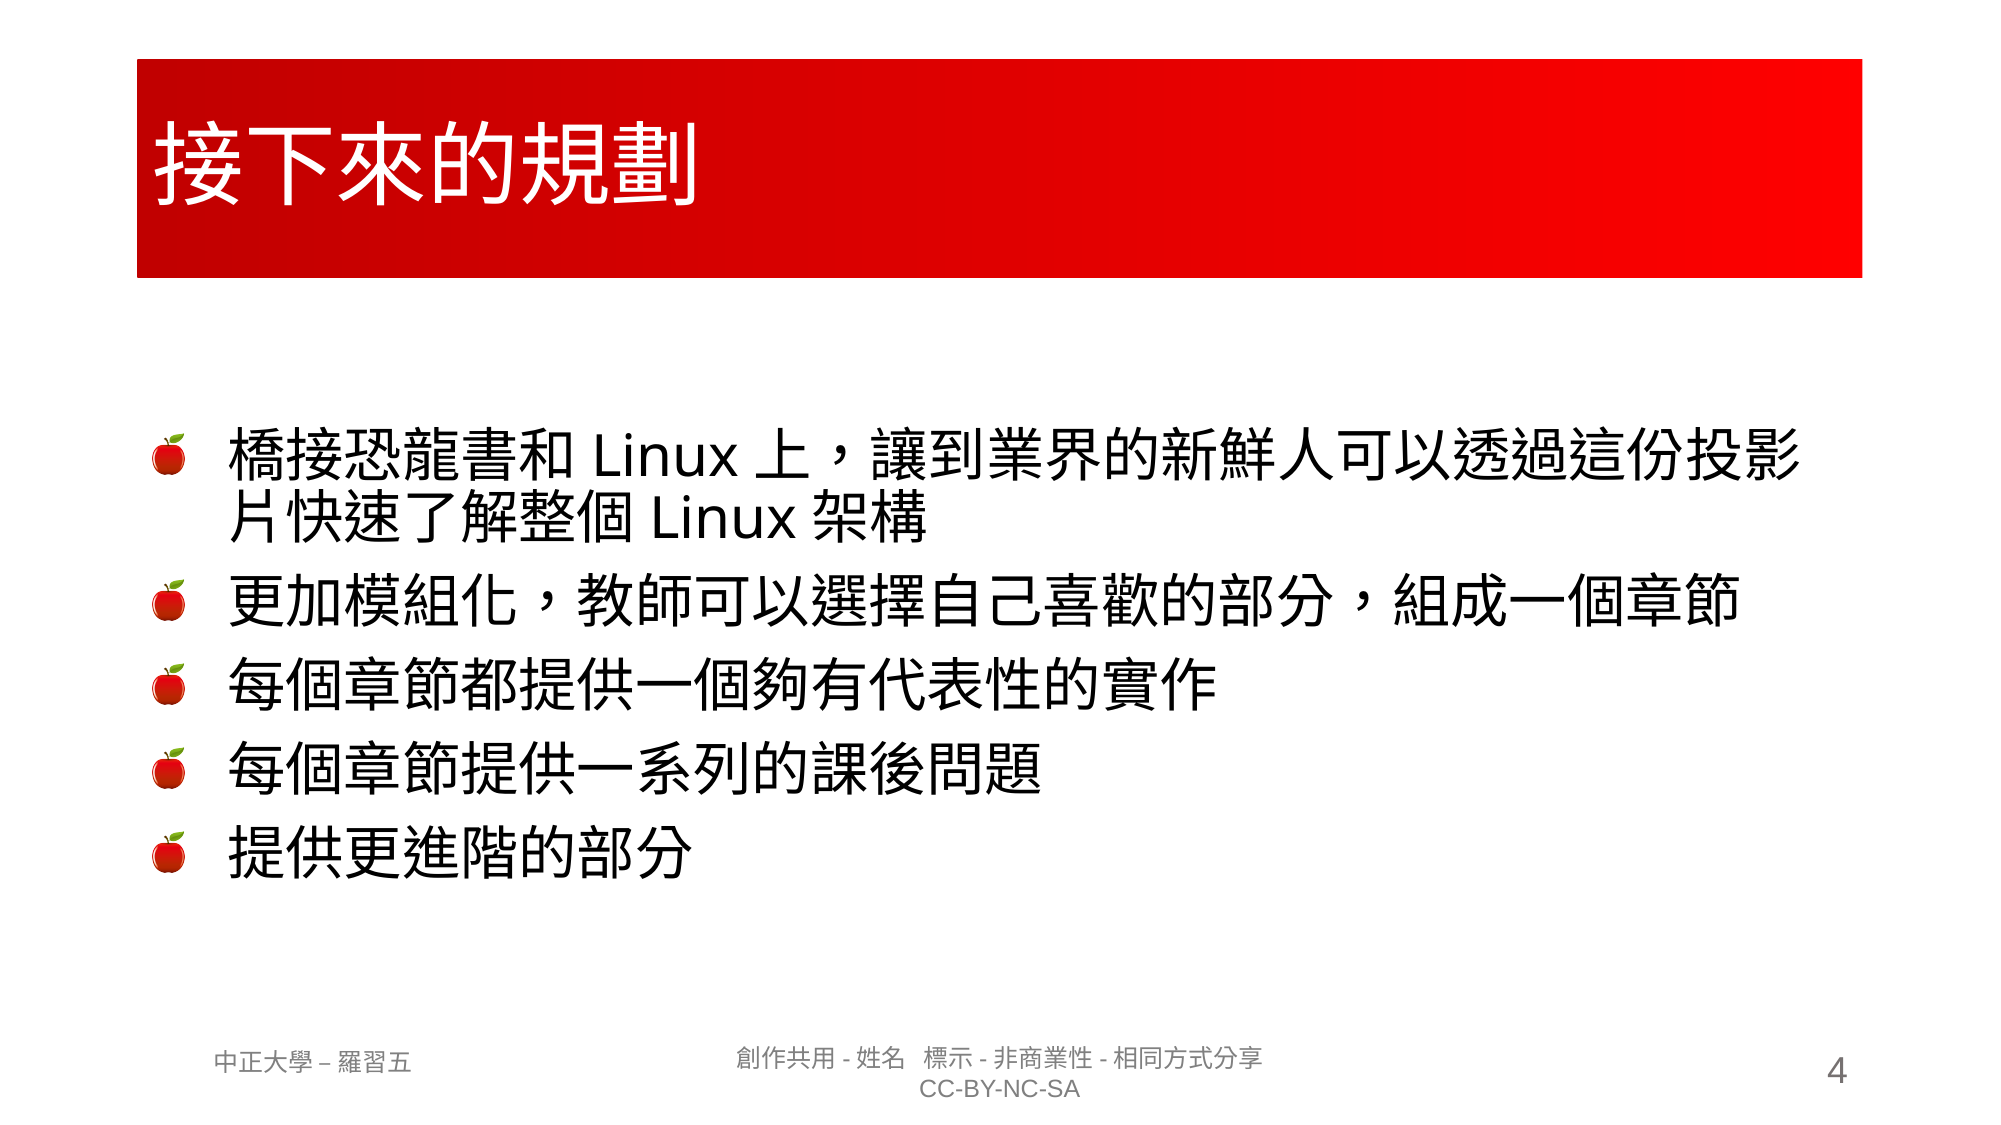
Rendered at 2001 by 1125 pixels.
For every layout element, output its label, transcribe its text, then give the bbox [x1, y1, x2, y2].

picture [152, 747, 194, 789]
picture [152, 831, 194, 873]
title 接下來的規劃 [137, 59, 1863, 278]
picture [152, 579, 194, 621]
list 橋接恐龍書和Linux上，讓到業界的新鮮人可以透過這份投影片快速了解整個Linux架構 更加模組化，教師可以選擇自己喜歡的部分，組成一個章節 每個章節都提供一個夠有代表性的實作 每個章節提供一系列的課後問題 提供更進階的部分 [137, 299, 1863, 1014]
picture [152, 433, 194, 475]
picture [152, 663, 194, 705]
